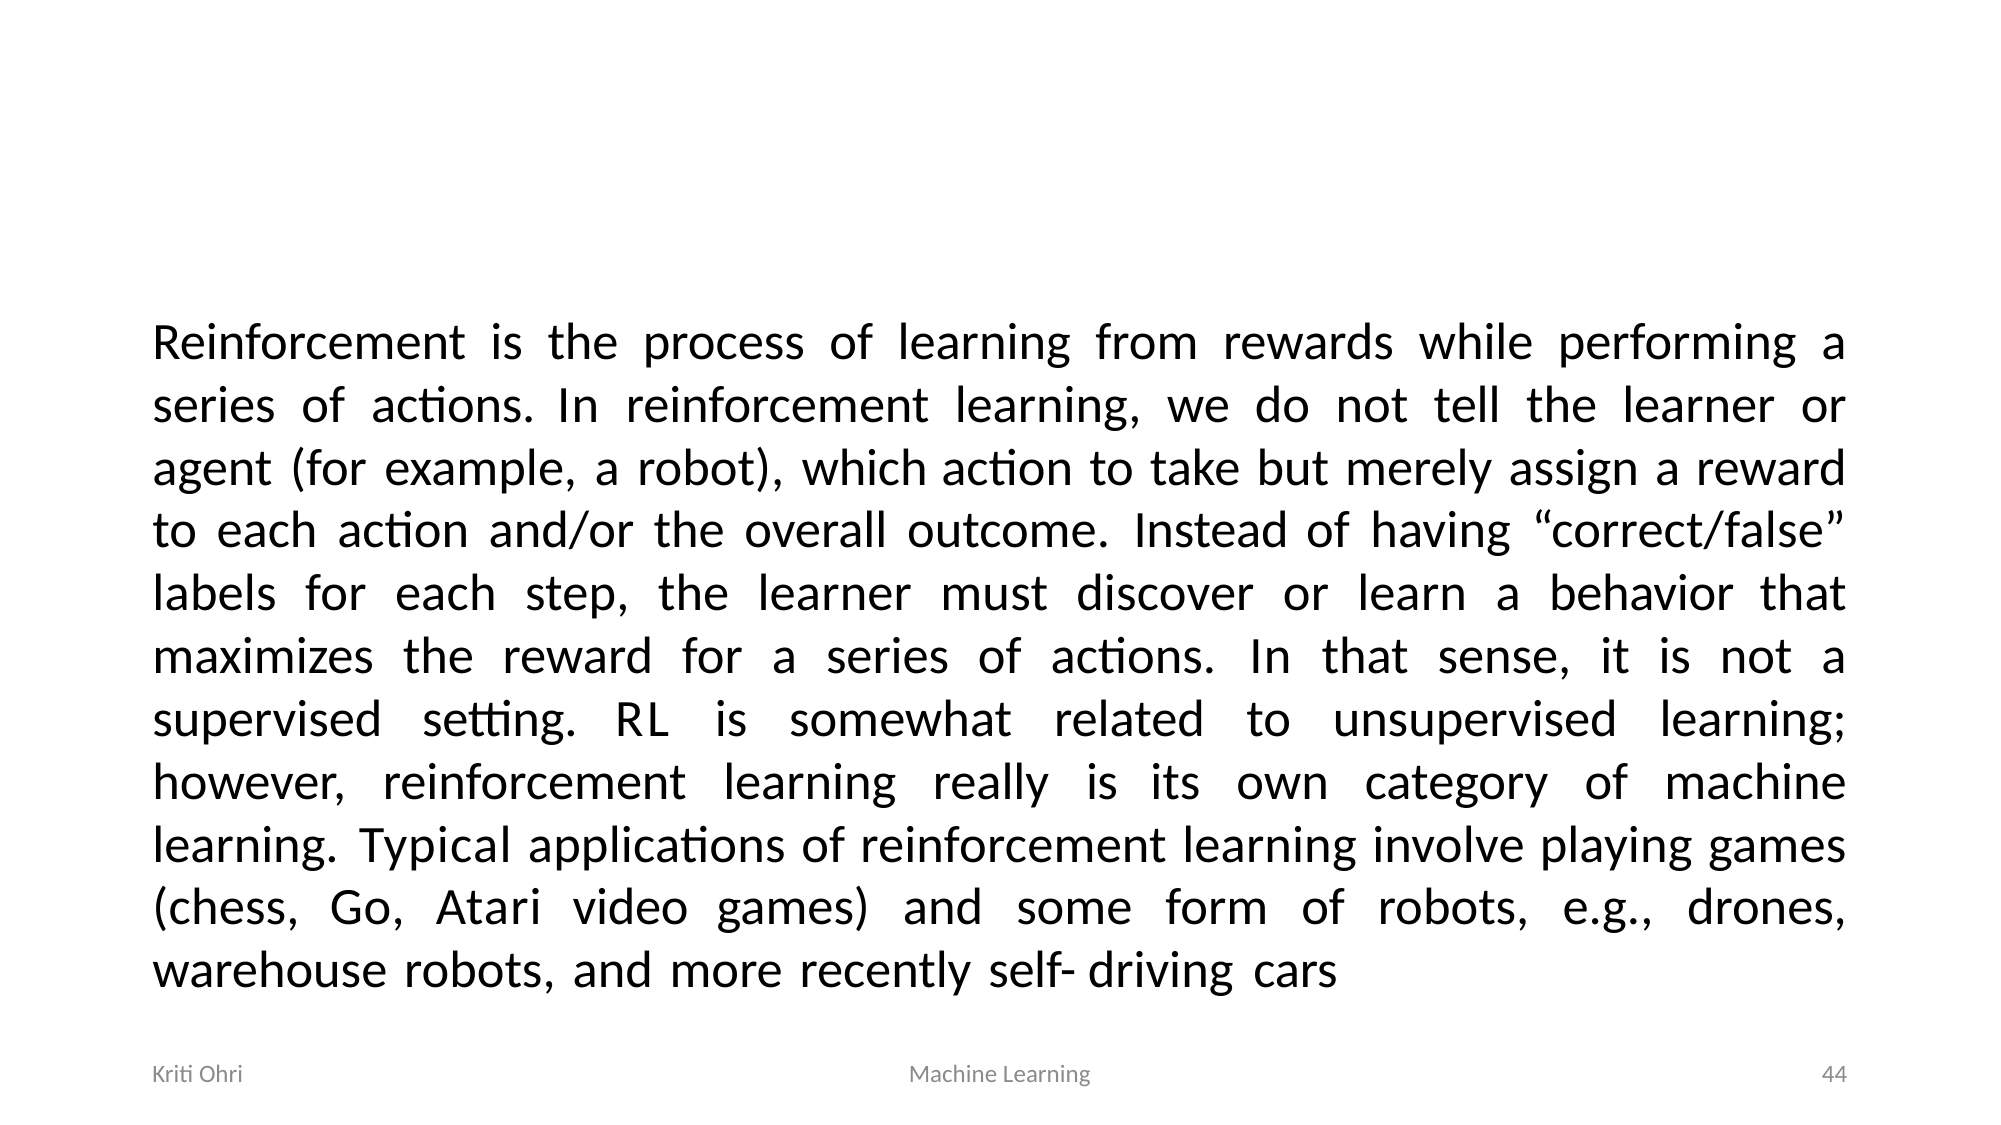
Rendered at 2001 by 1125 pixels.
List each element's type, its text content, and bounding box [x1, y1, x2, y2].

footer Machine Learning [662, 1042, 1338, 1103]
slide_number 44 [1412, 1042, 1863, 1103]
list Reinforcement is the process of learning from rewards while performing a series of actions. In reinforcement learning, we do not tell the learner or agent (for example, a robot), which action to take but merely assign a reward to each action and/or the overall outcome. Instead of having “correct/false” labels for each step, the learner must discover or learn a behavior that maximizes the reward for a series of actions. In that sense, it is not a supervised setting. RL is somewhat related to unsupervised learning; however, reinforcement learning really is its own category of machine learning. Typical applications of reinforcement learning involve playing games (chess, Go, Atari video games) and some form of robots, e.g., drones, warehouse robots, and more recently self- driving cars [137, 299, 1863, 1014]
slide_number Kriti Ohri [137, 1042, 588, 1103]
